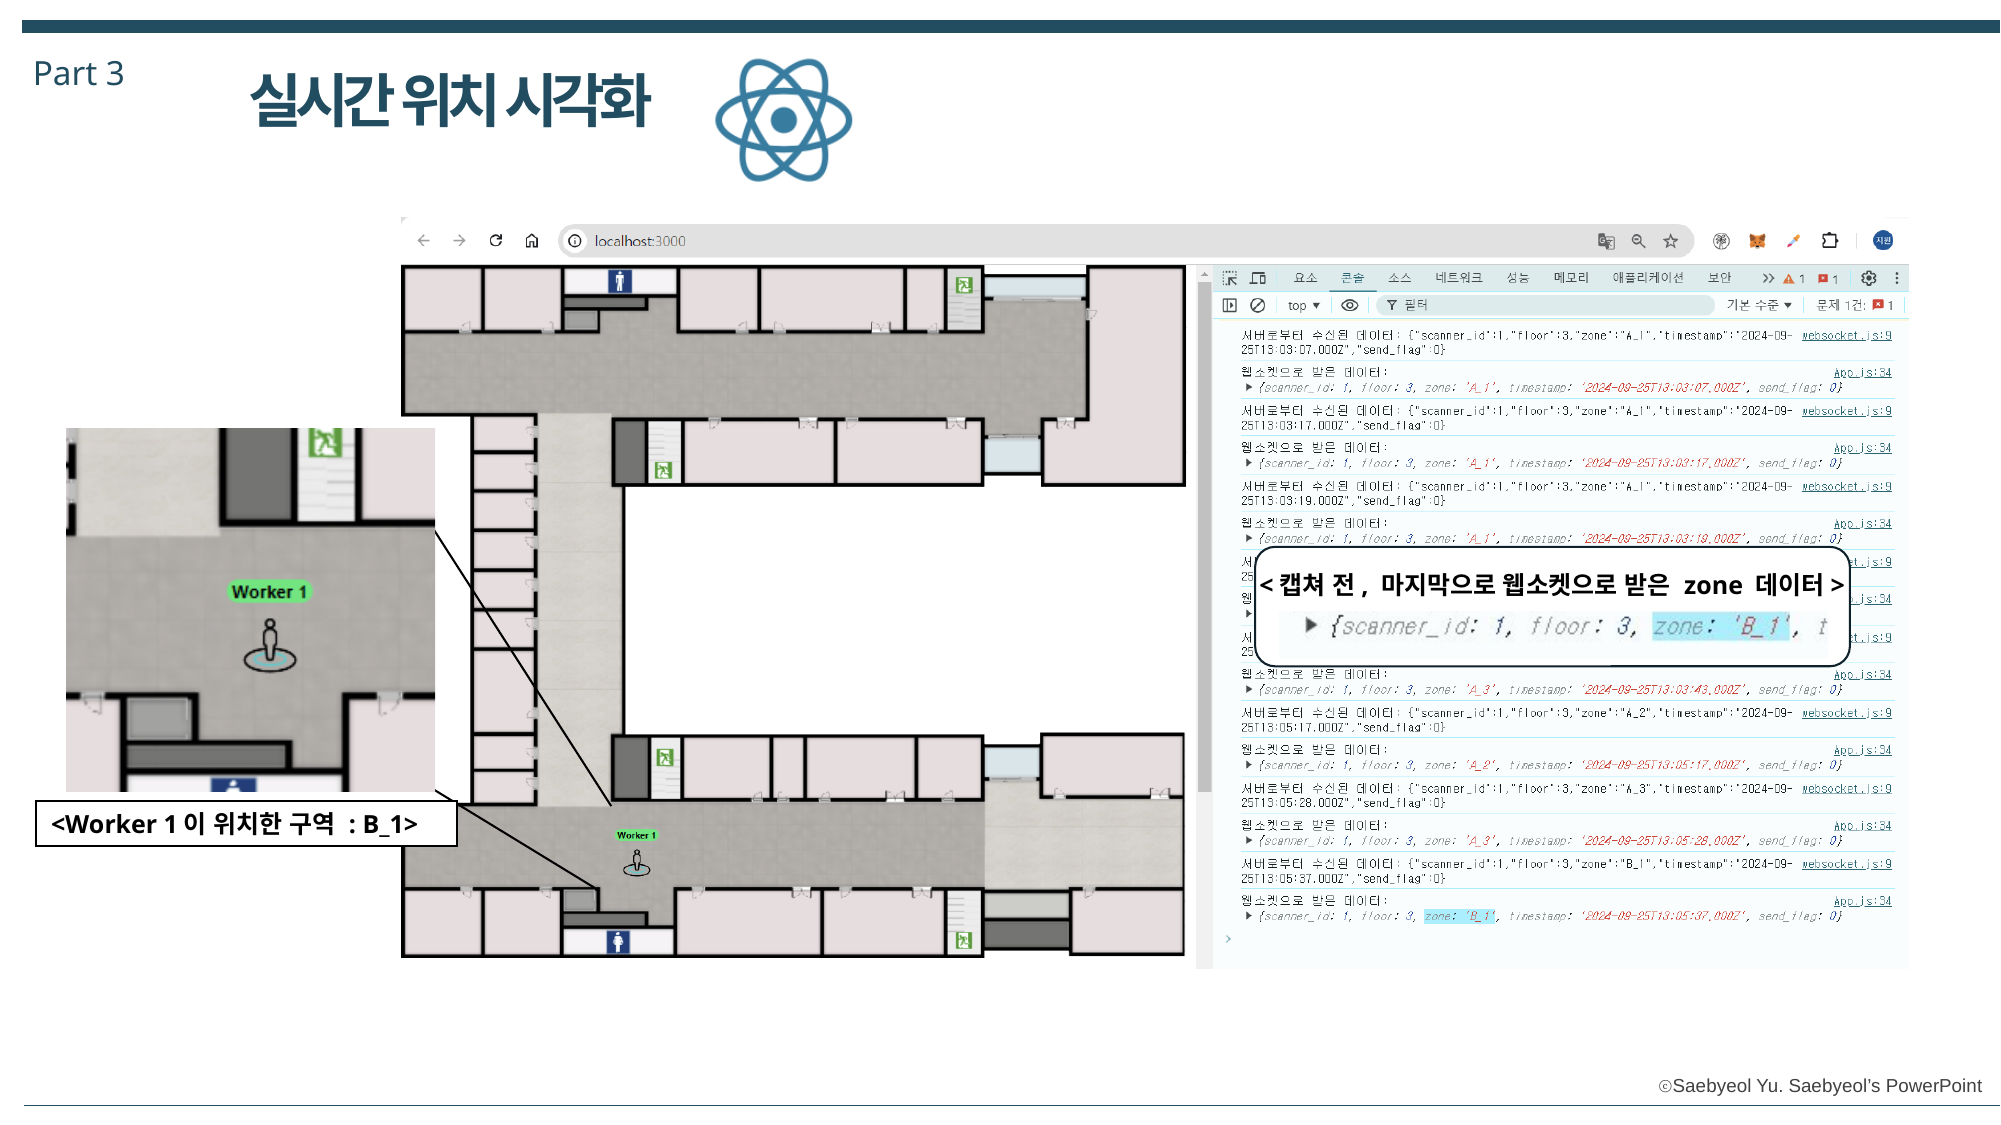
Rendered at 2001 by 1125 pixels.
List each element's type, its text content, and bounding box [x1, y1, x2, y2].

text_box 실시간 위치 시각화 [203, 56, 668, 142]
text_box Part 3 [17, 44, 141, 100]
text_box <Worker 1이 위치한 구역 : B_1> [35, 800, 384, 847]
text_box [411, 494, 612, 807]
picture [710, 42, 853, 193]
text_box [384, 792, 595, 888]
picture [57, 217, 1909, 969]
